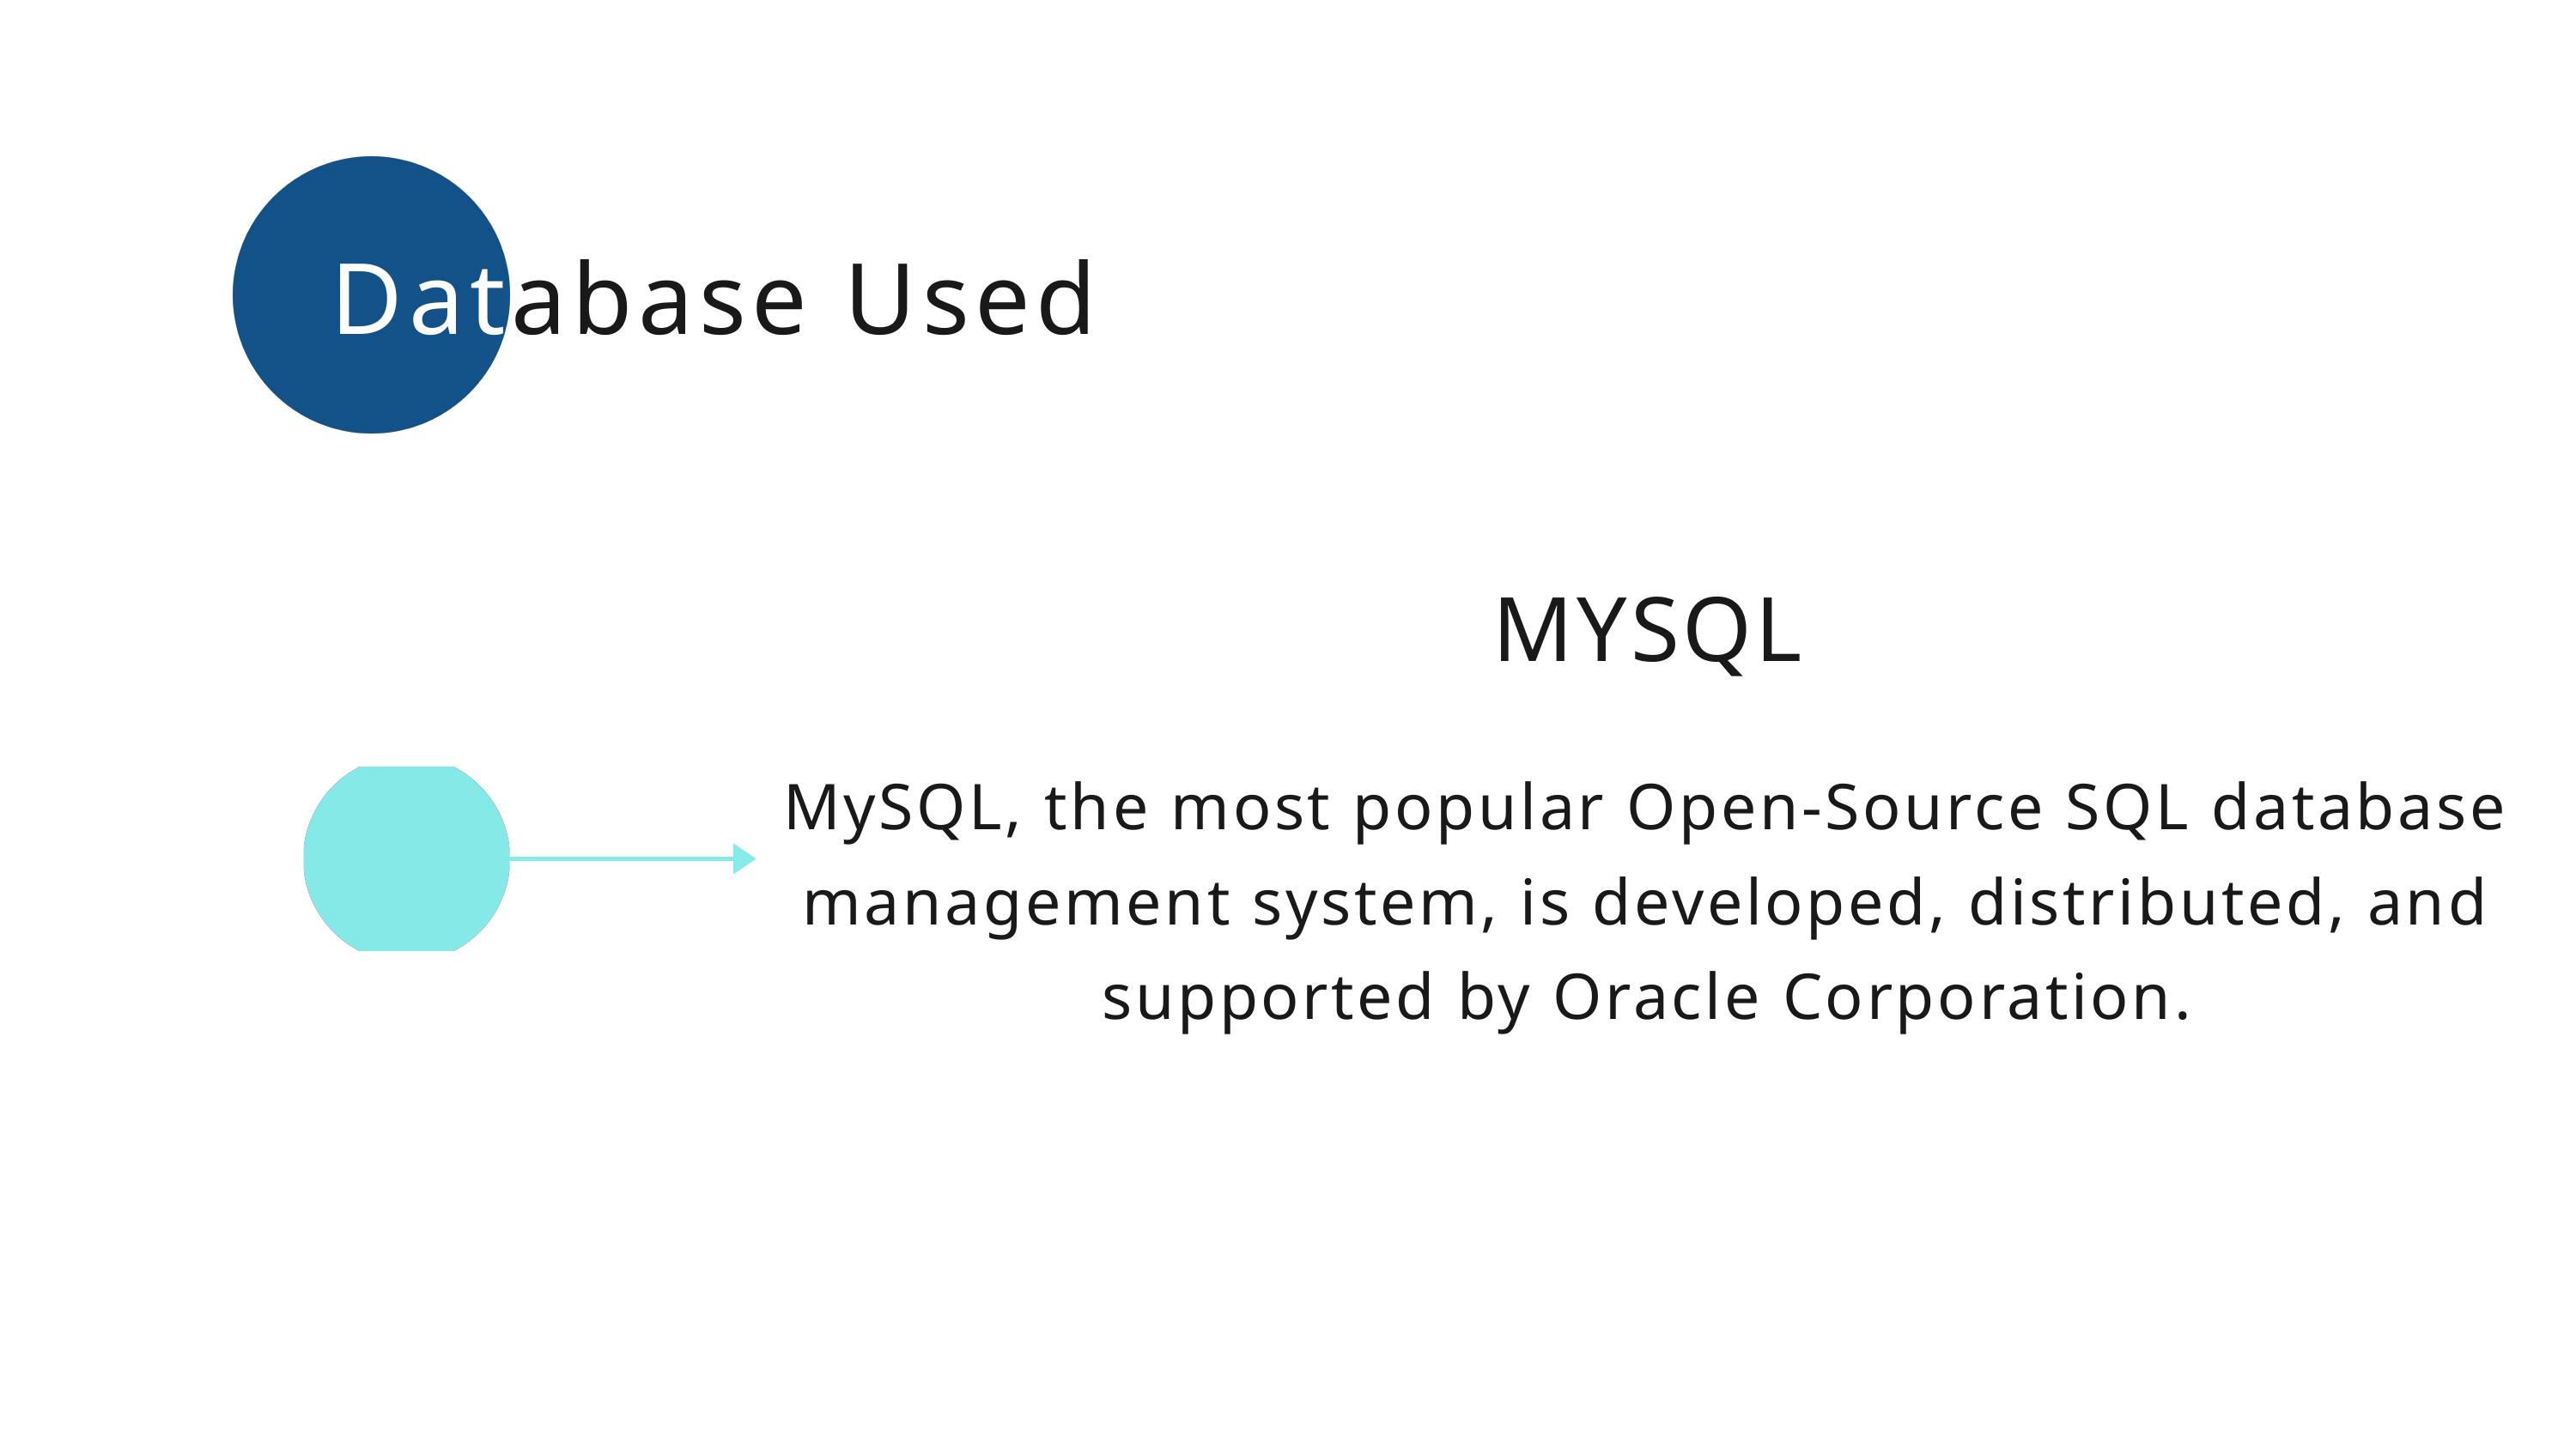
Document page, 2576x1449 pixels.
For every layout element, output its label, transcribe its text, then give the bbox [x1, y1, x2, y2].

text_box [737, 568, 2558, 1123]
text_box Database Used [513, 233, 1831, 355]
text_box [371, 842, 756, 875]
picture [303, 767, 510, 951]
picture [232, 155, 510, 433]
